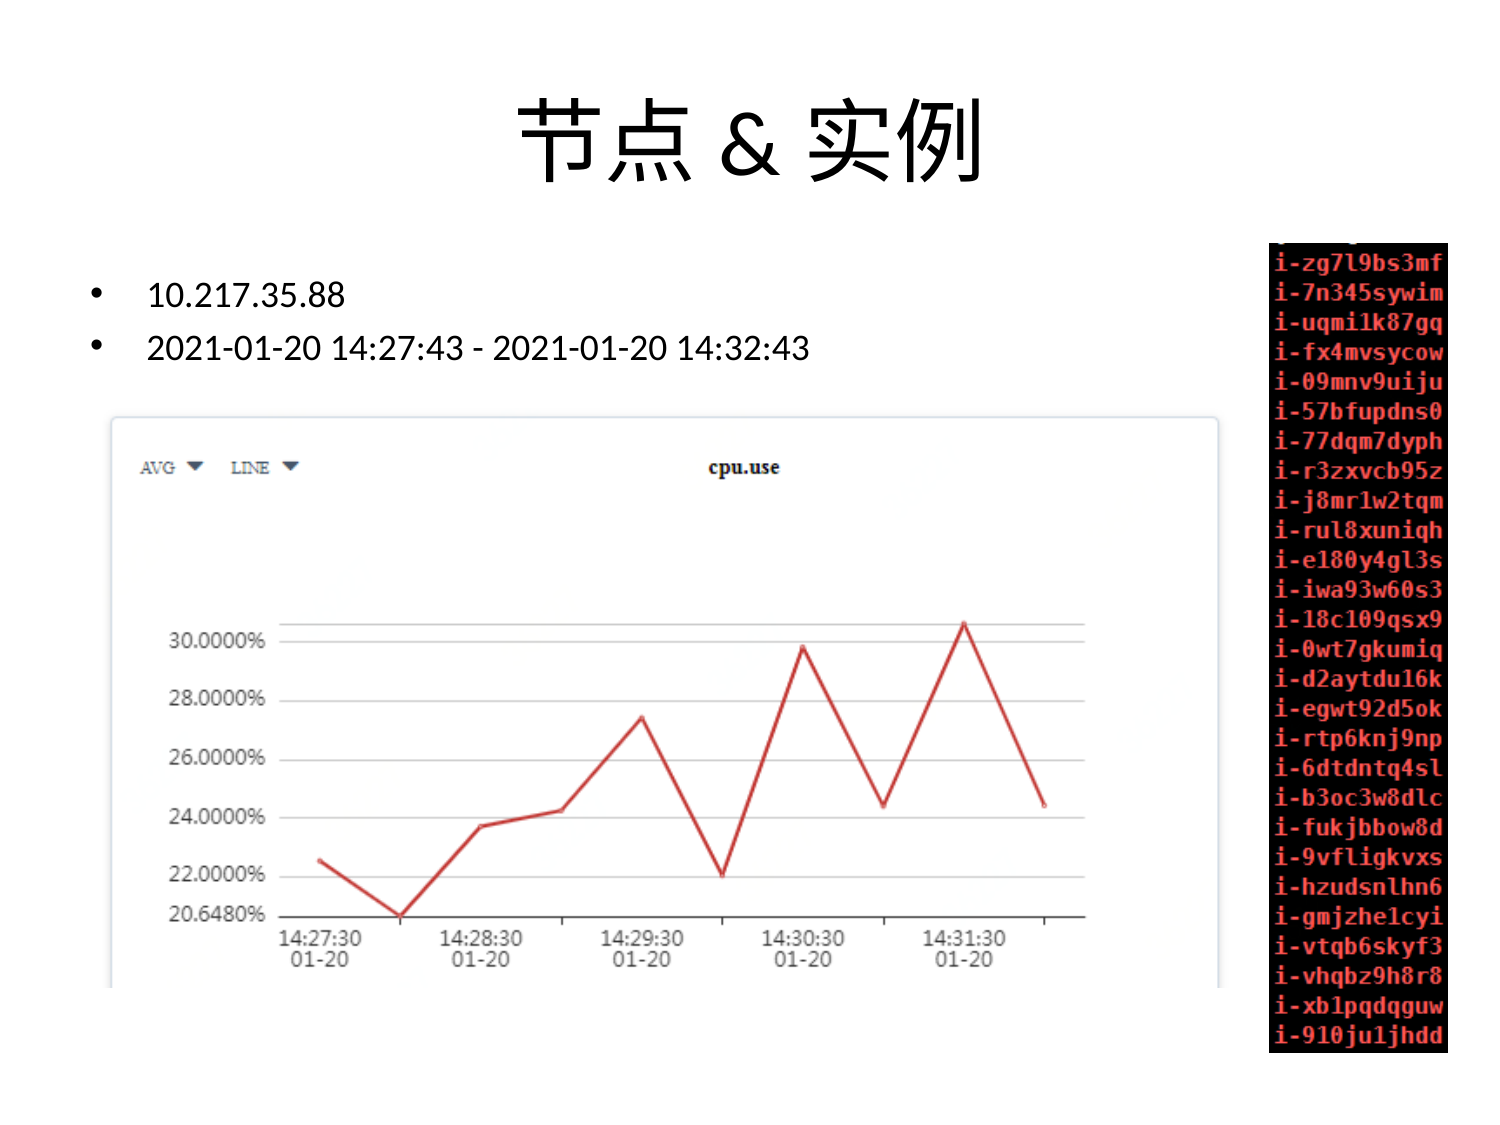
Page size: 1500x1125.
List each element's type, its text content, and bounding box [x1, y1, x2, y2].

picture [102, 408, 1230, 988]
title 节点&实例 [75, 45, 1425, 233]
list 10.217.35.88 2021-01-20 14:27:43 - 2021-01-20 14:32:43 [75, 262, 1264, 1005]
picture [1269, 243, 1449, 1054]
